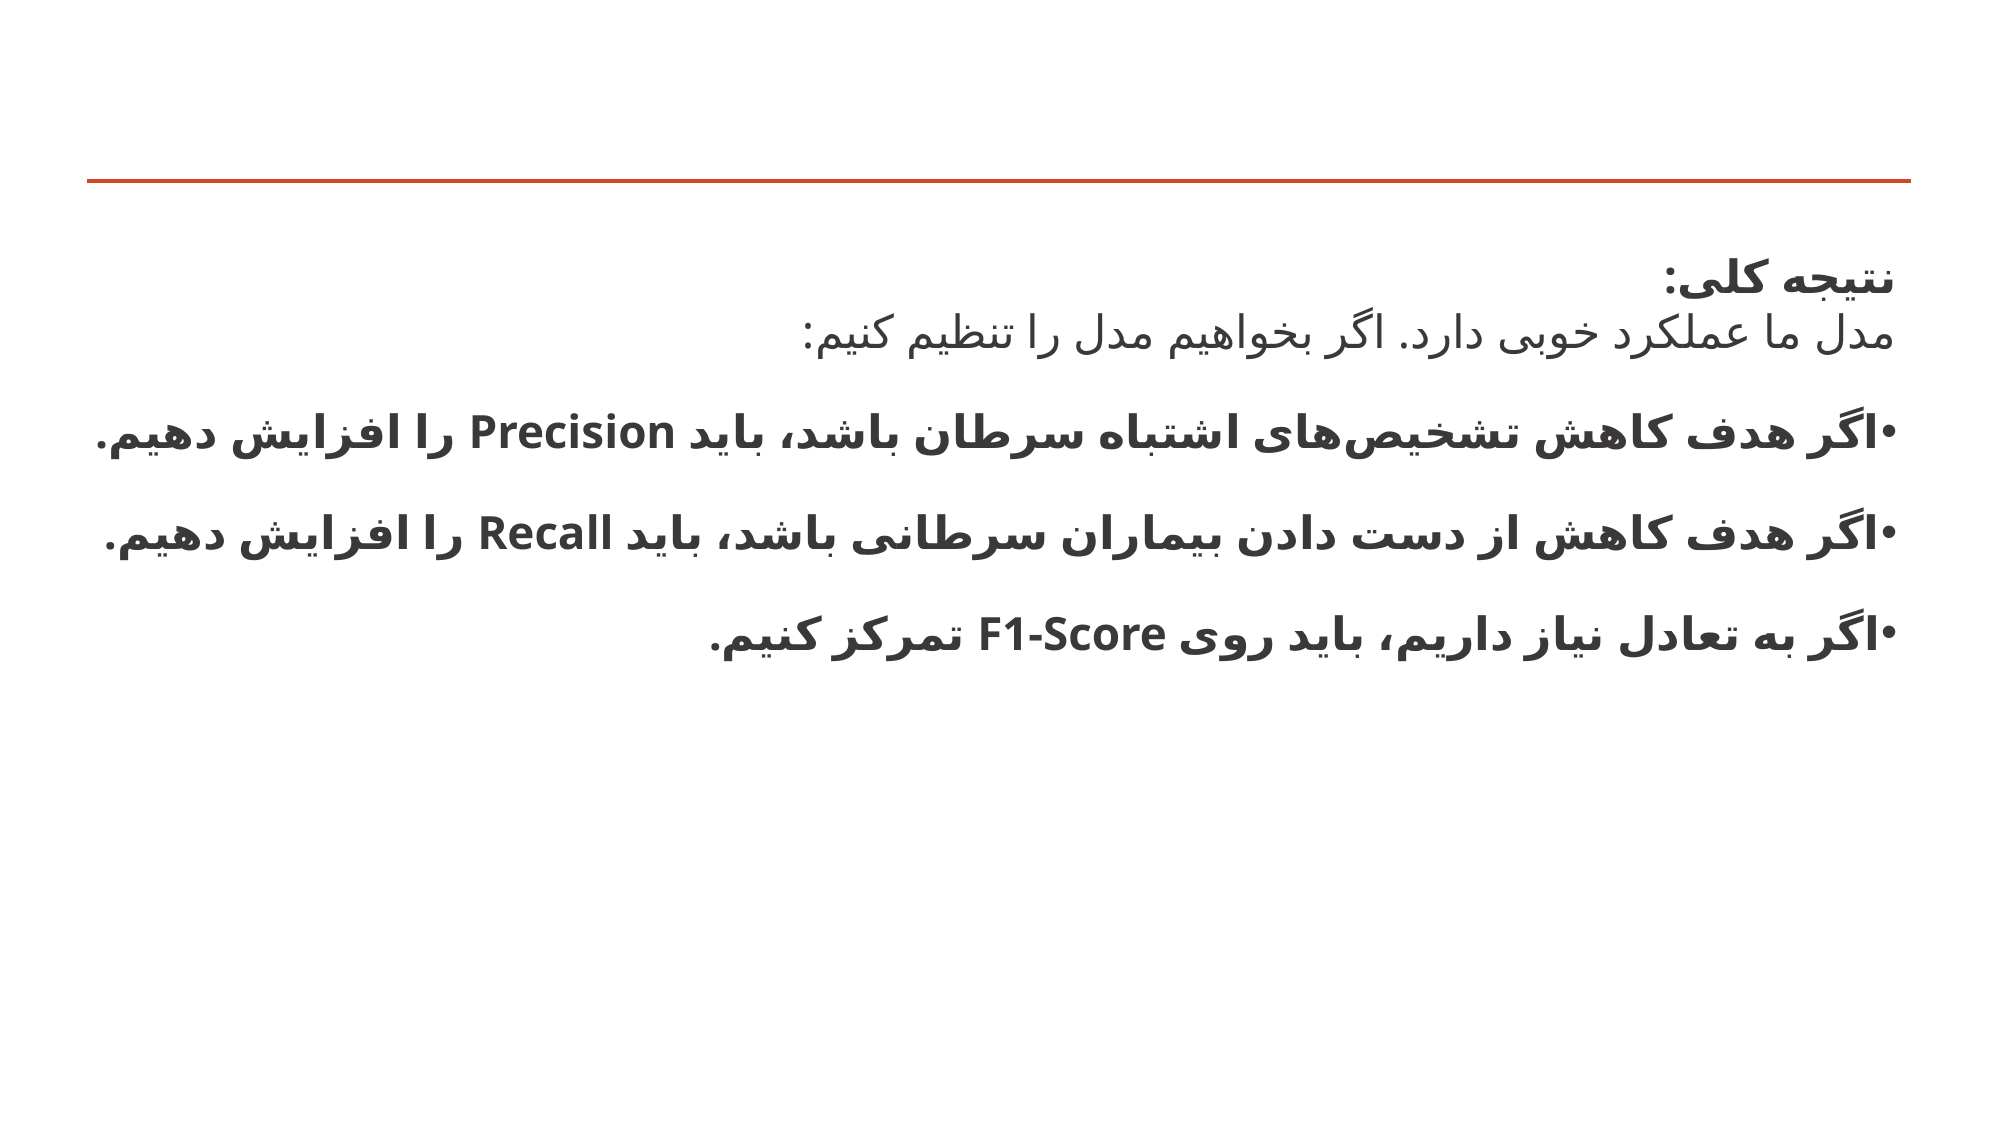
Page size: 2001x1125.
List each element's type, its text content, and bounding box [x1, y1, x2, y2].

list نتیجه کلی: مدل ما عملکرد خوبی دارد. اگر بخواهیم مدل را تنظیم کنیم: اگر هدف کاهش تشخیص‌های اشتباه سرطان باشد، باید Precision را افزایش دهیم. اگر هدف کاهش از دست دادن بیماران سرطانی باشد، باید Recall را افزایش دهیم. اگر به تعادل نیاز داریم، باید روی F1-Score تمرکز کنیم. [72, 239, 1912, 995]
